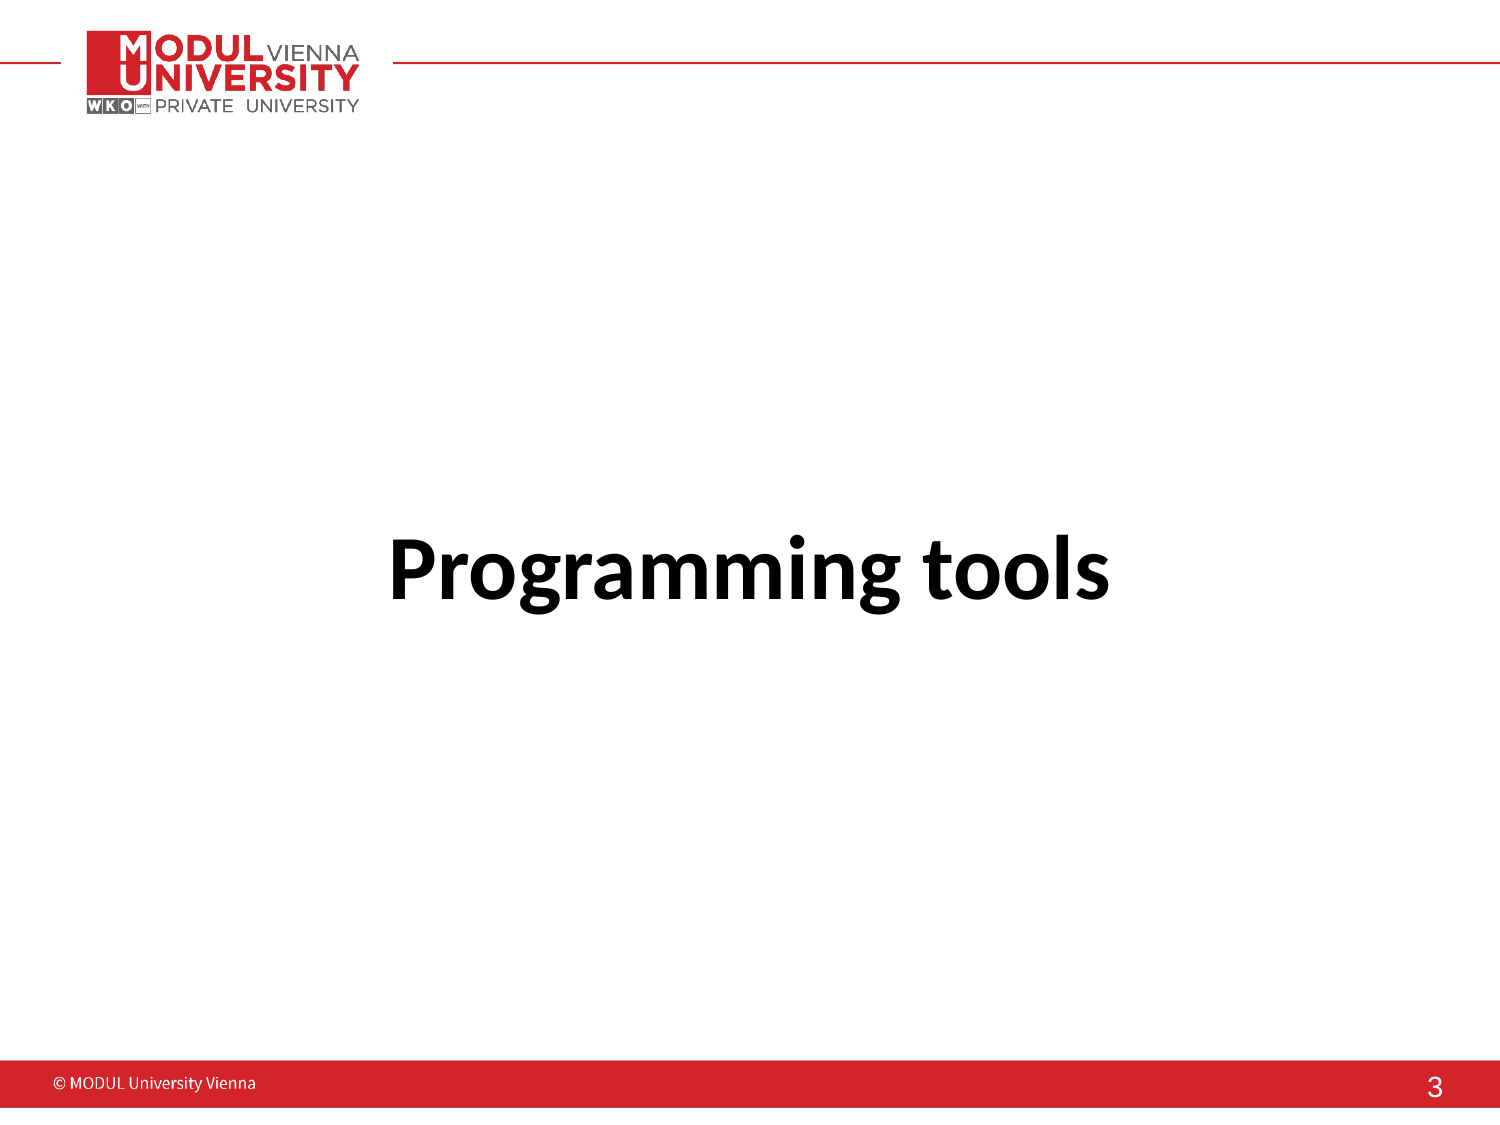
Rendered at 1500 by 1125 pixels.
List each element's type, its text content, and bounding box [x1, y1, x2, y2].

picture [0, 0, 1500, 1125]
list [375, 55, 1425, 135]
title Programming tools [75, 468, 1425, 657]
